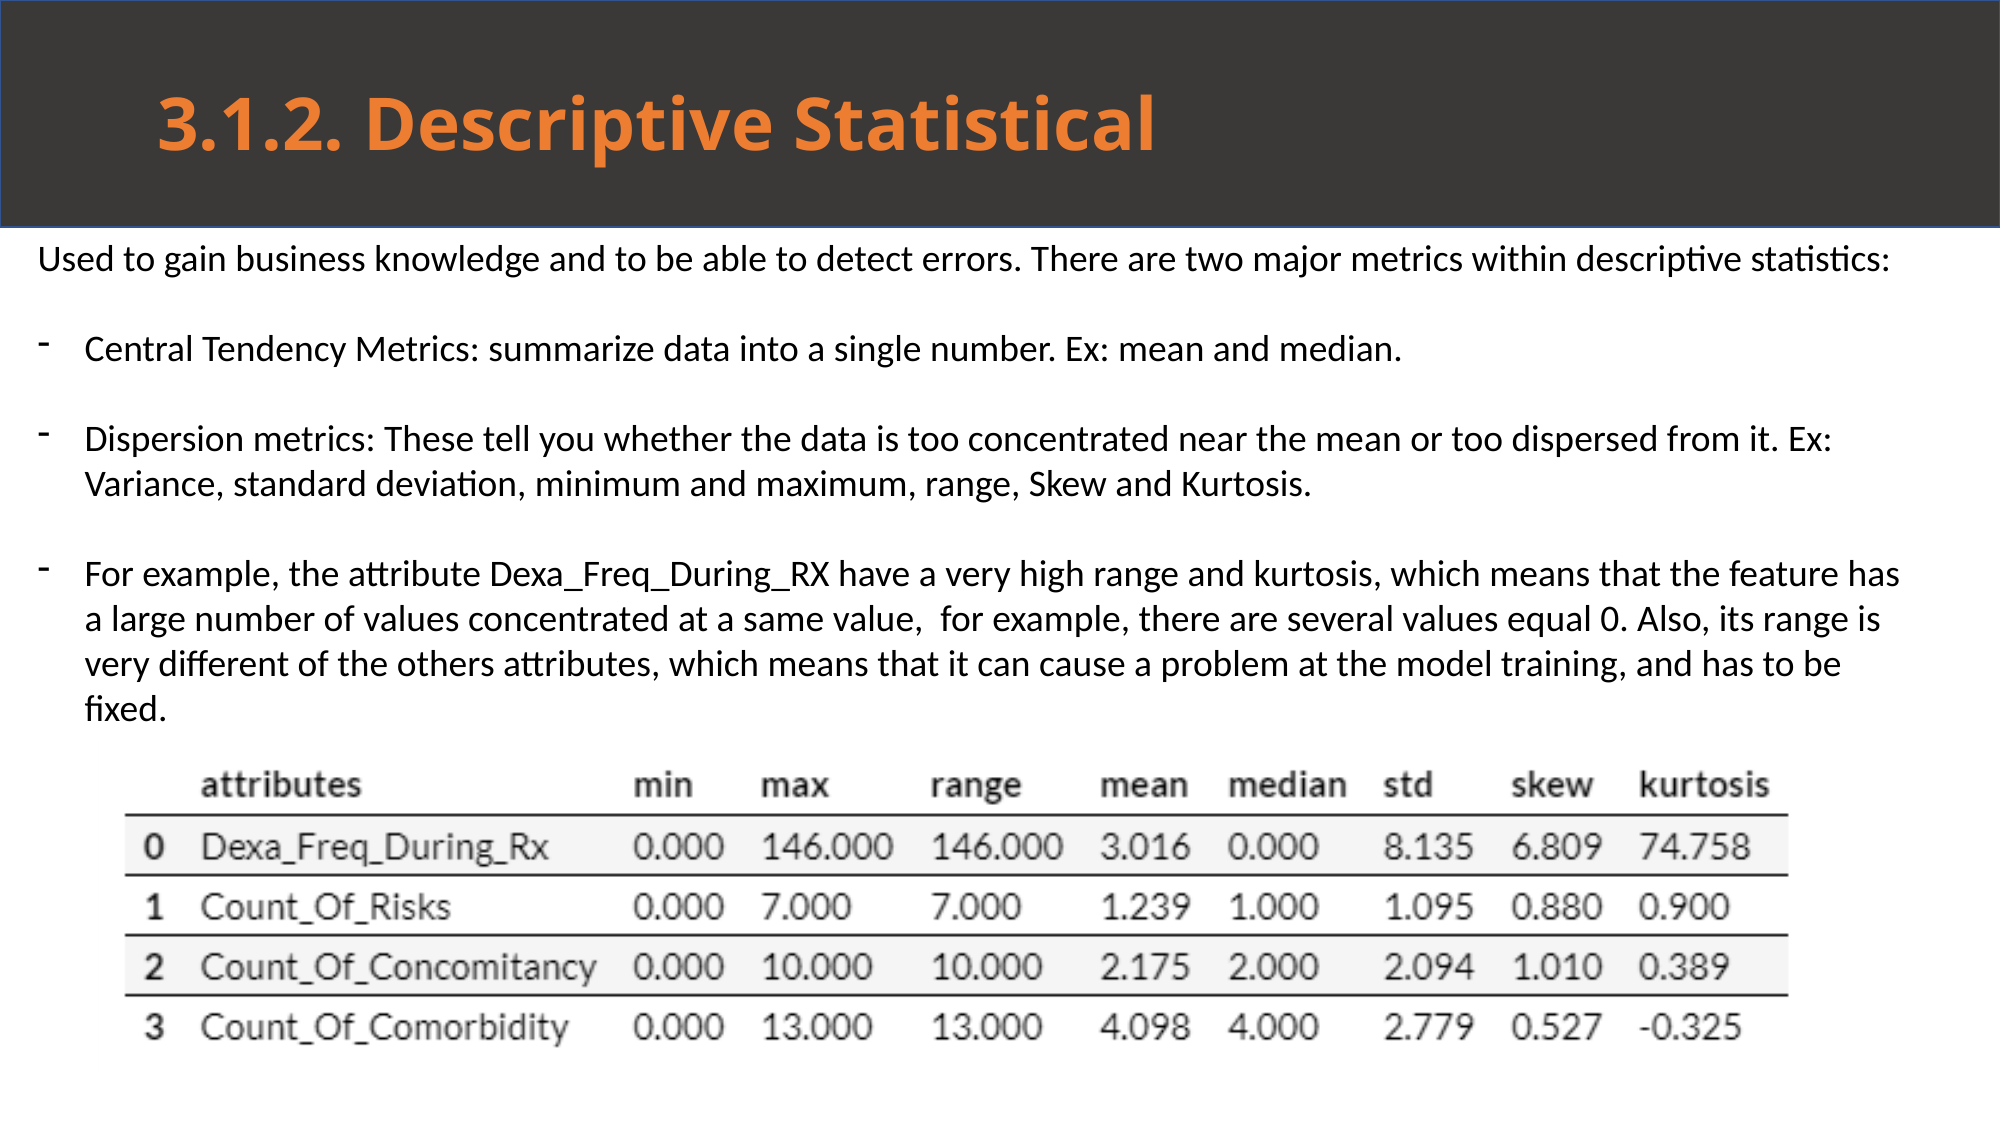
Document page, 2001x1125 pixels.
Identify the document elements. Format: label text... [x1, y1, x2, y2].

text_box 3.1.2. Descriptive Statistical [0, 0, 2000, 228]
text_box Used to gain business knowledge and to be able to detect errors. There are two major metrics within descriptive statistics: Central Tendency Metrics: summarize data into a single number. Ex: mean and median. Dispersion metrics: These tell you whether the data is too concentrated near the mean or too dispersed from it. Ex: Variance, standard deviation, minimum and maximum, range, Skew and Kurtosis. For example, the attribute Dexa_Freq_During_RX have a very high range and kurtosis, which means that the feature has a large number of values concentrated at a same value, for example, there are several values equal 0. Also, its range is very different of the others attributes, which means that it can cause a problem at the model training, and has to be fixed. [22, 226, 1918, 737]
picture [97, 740, 1844, 1074]
